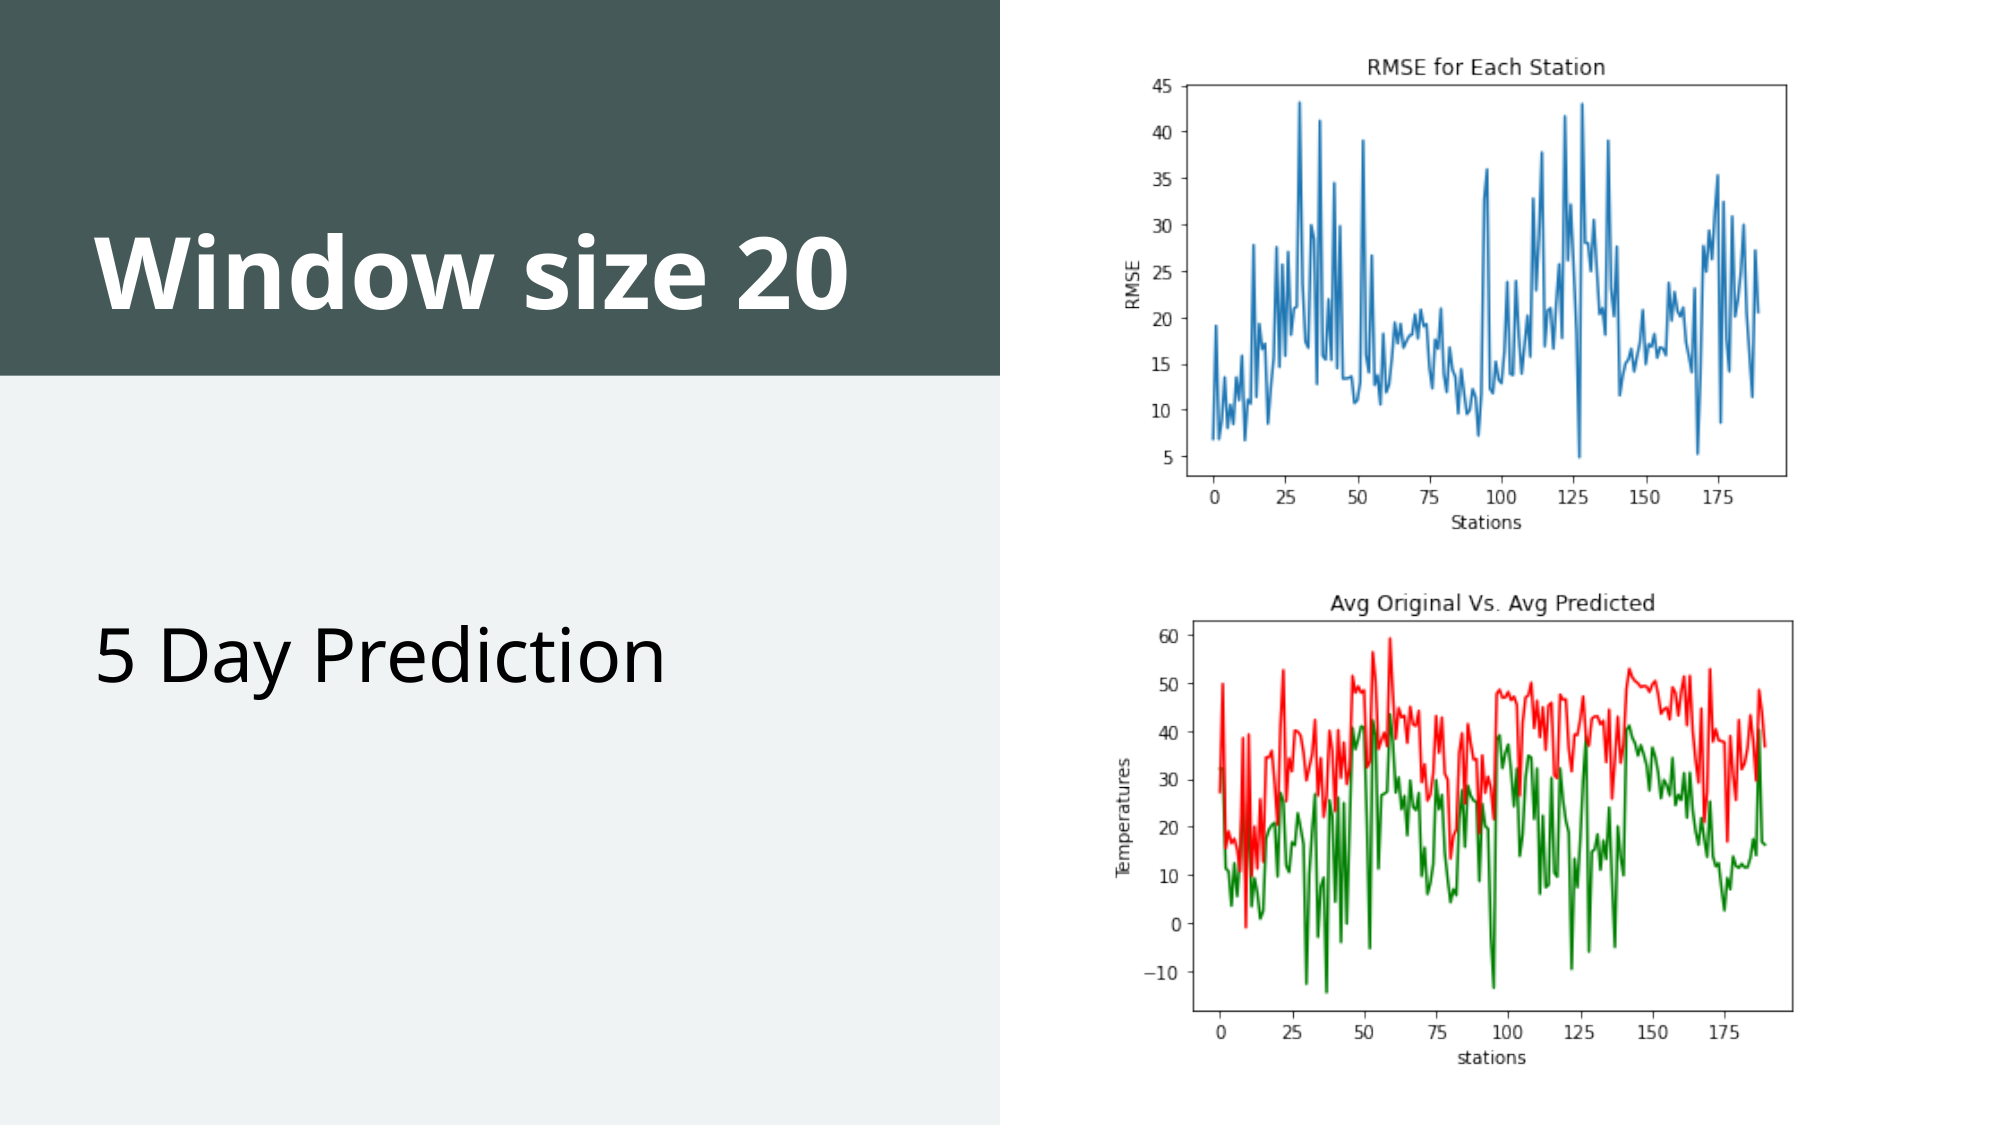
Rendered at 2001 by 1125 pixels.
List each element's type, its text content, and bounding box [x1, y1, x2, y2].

list 5 Day Prediction [79, 581, 947, 824]
picture [1105, 581, 1805, 1079]
title Window size 20 [79, 75, 947, 338]
picture [1113, 45, 1797, 544]
